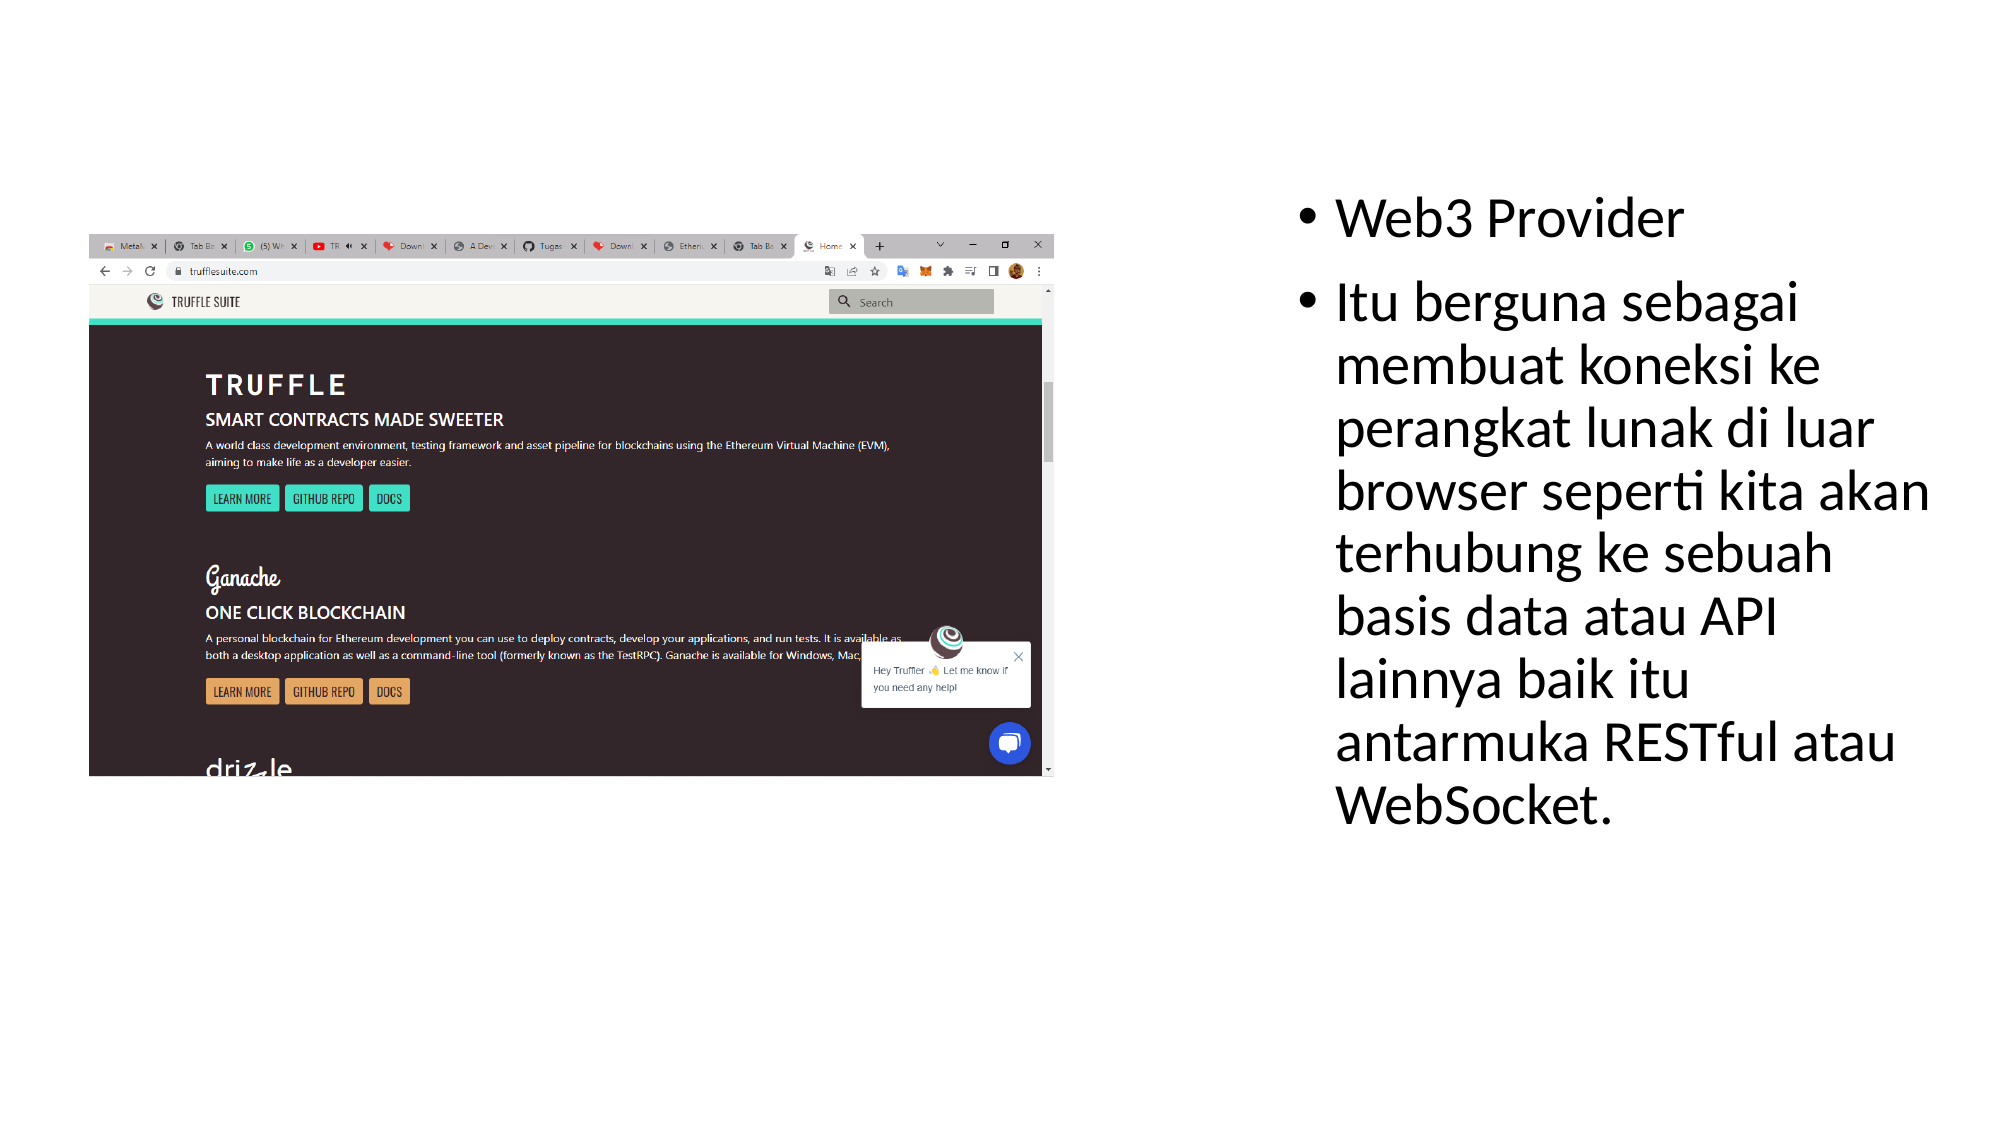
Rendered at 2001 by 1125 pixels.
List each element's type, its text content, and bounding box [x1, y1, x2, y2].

picture [89, 234, 1054, 777]
list Web3 Provider Itu berguna sebagai membuat koneksi ke perangkat lunak di luar browser seperti kita akan terhubung ke sebuah basis data atau API lainnya baik itu antarmuka RESTful atau WebSocket. [1282, 180, 1965, 1025]
